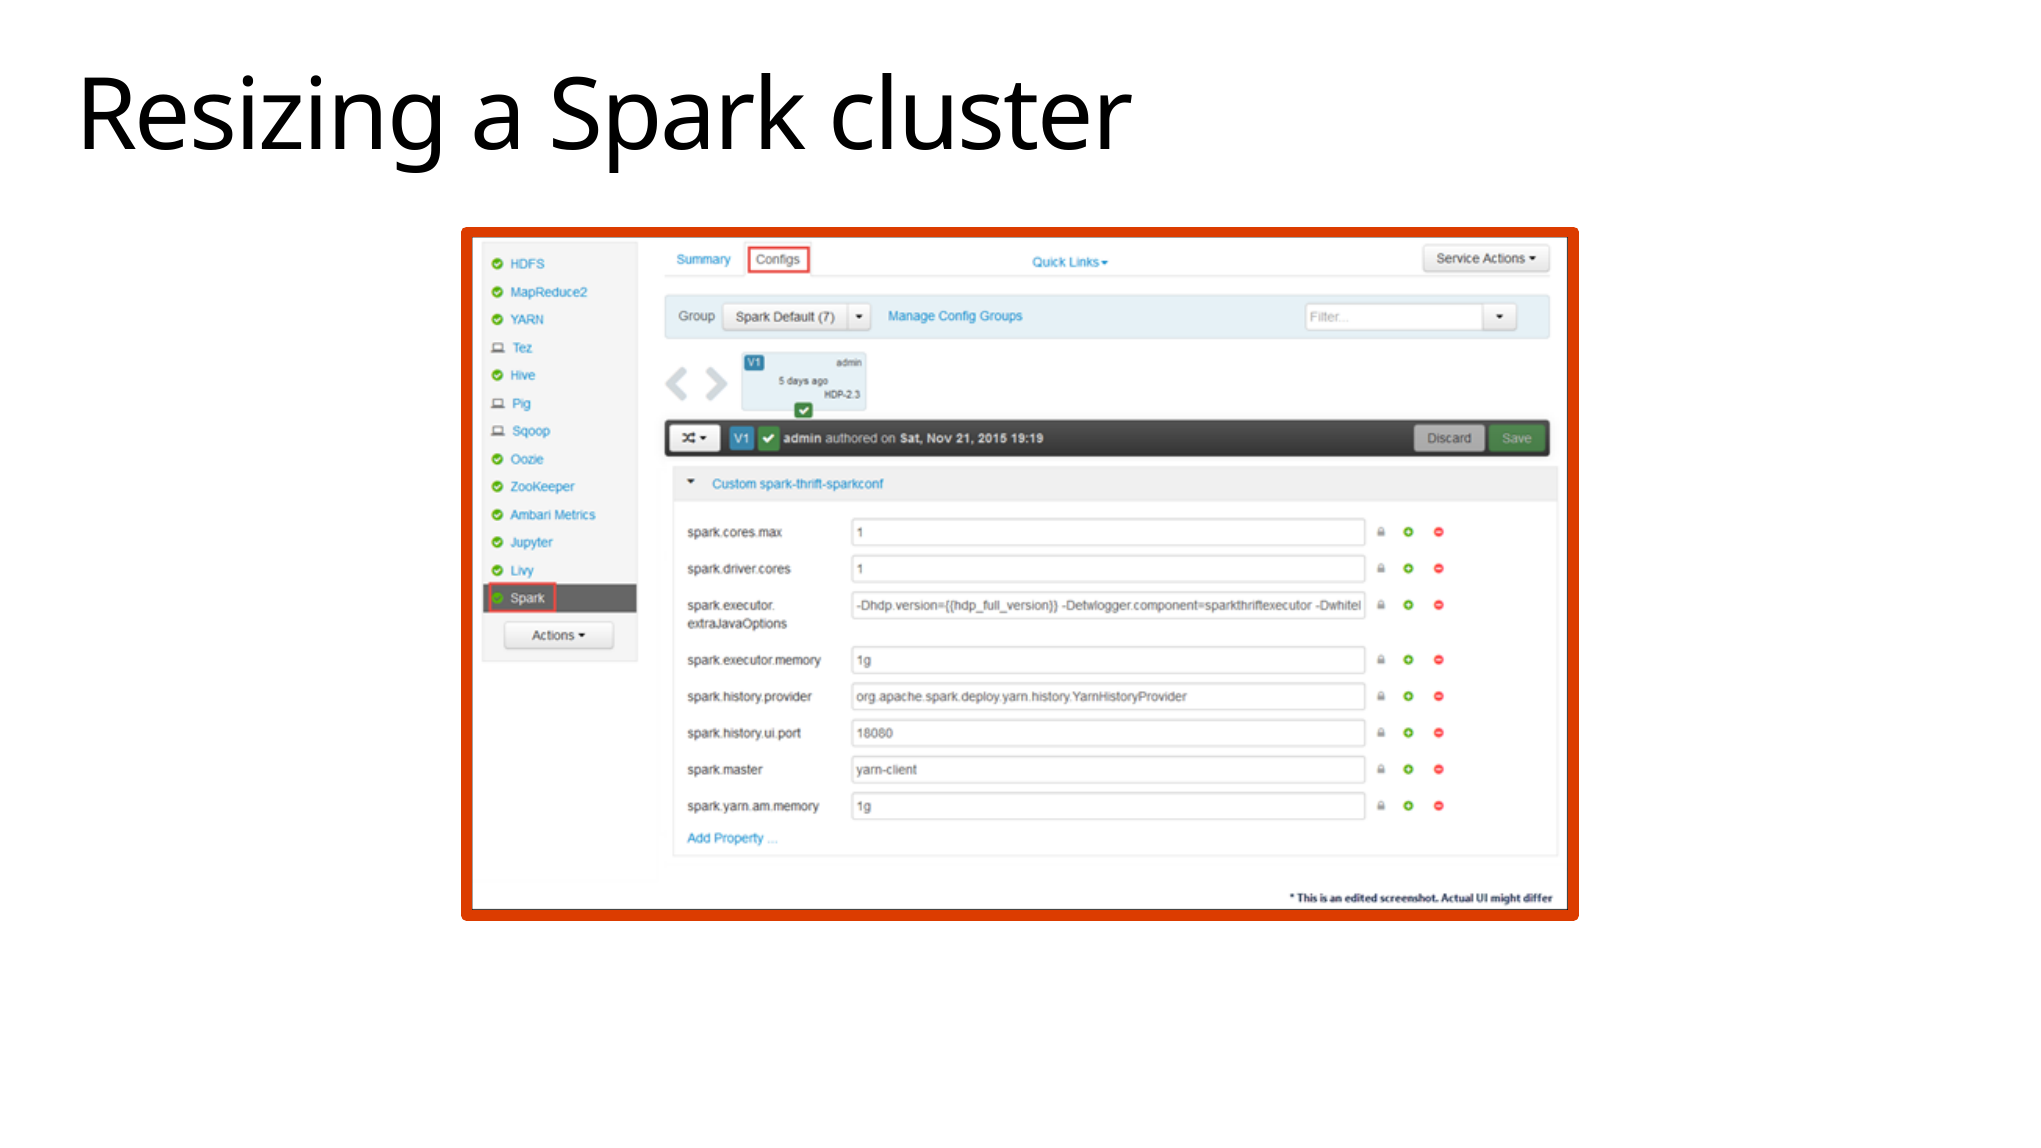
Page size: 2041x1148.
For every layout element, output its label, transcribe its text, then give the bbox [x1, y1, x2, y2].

title Resizing a Spark cluster [0, 47, 2041, 204]
picture [471, 236, 1569, 911]
